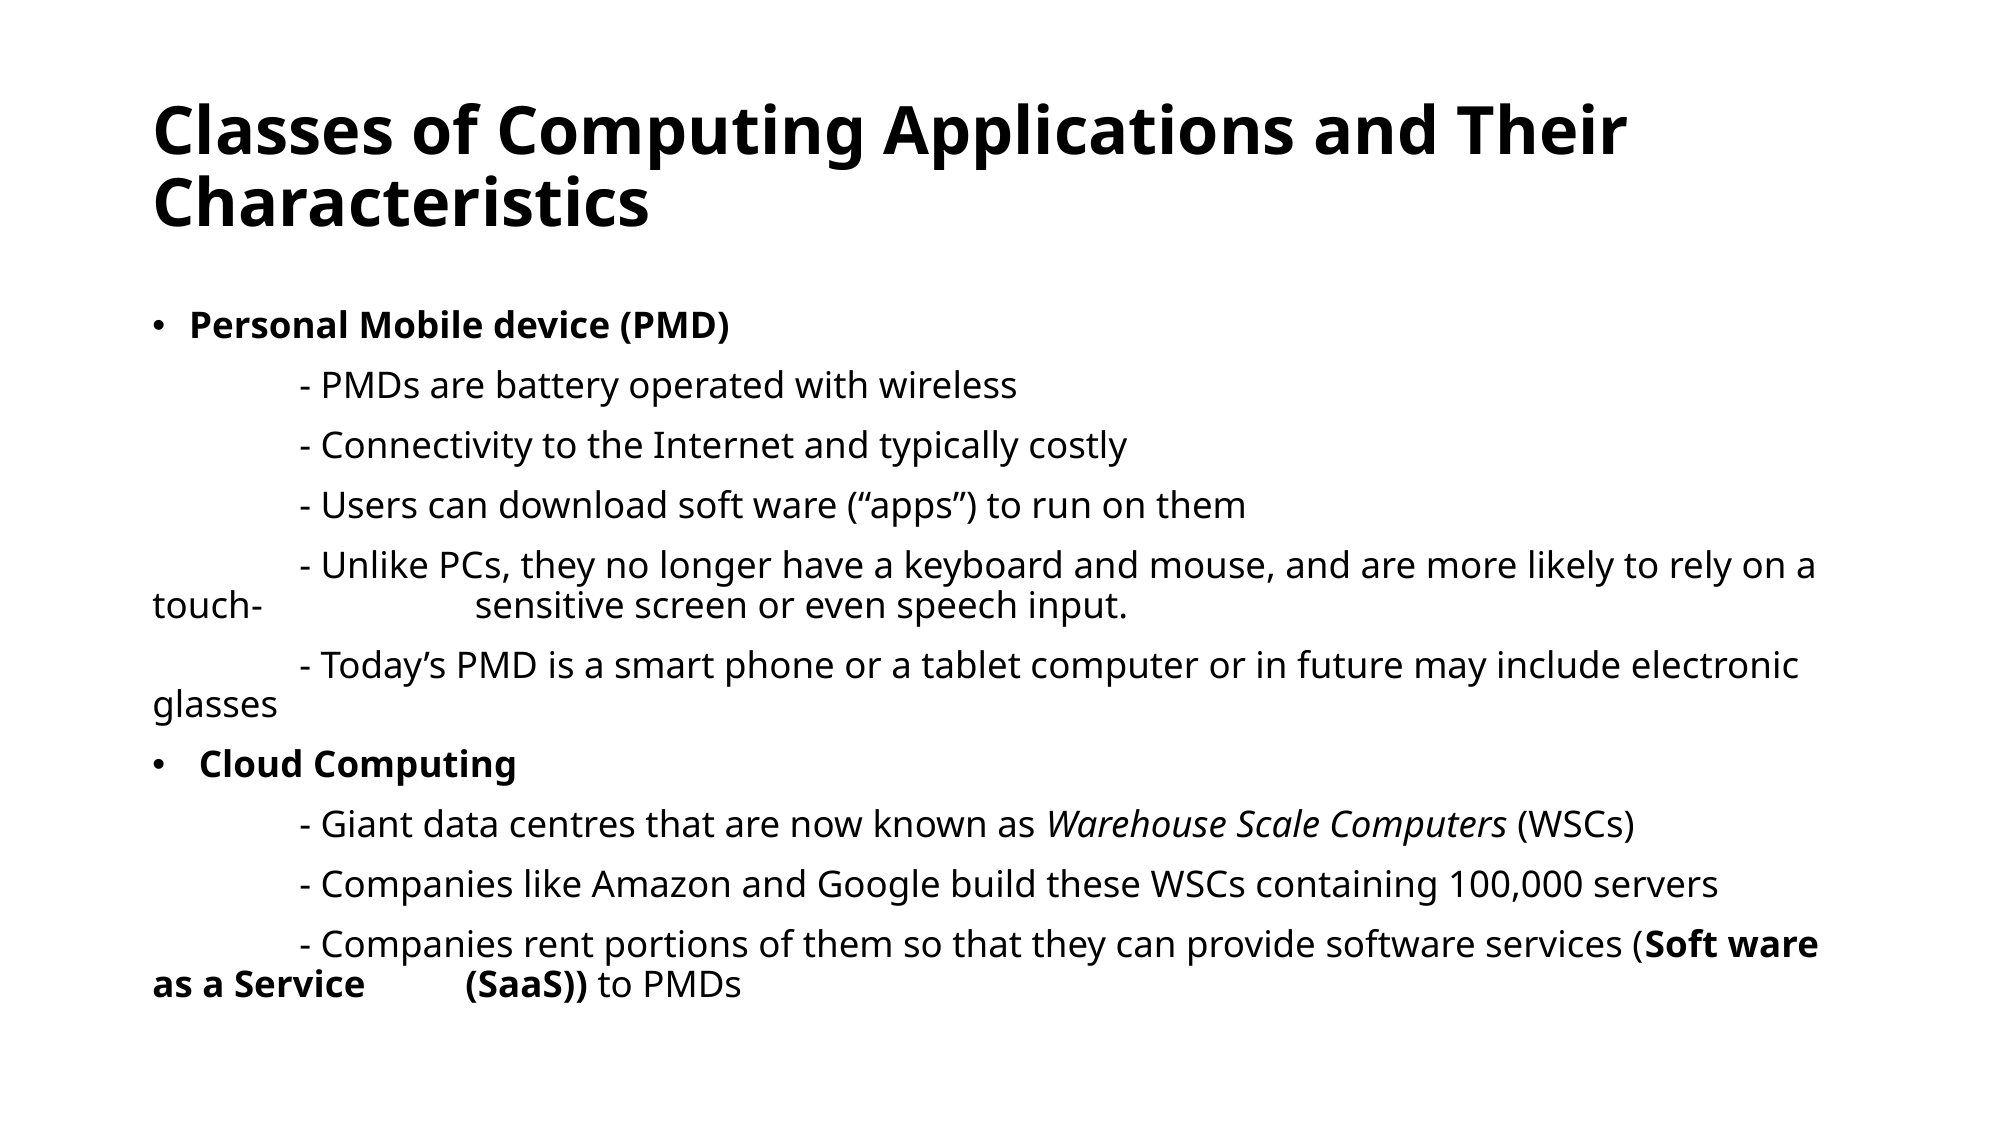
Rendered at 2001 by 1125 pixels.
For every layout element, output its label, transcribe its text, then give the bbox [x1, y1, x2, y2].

title Classes of Computing Applications and Their Characteristics [137, 59, 1863, 278]
list Personal Mobile device (PMD) - PMDs are battery operated with wireless - Connectivity to the Internet and typically costly - Users can download soft ware (“apps”) to run on them - Unlike PCs, they no longer have a keyboard and mouse, and are more likely to rely on a touch- sensitive screen or even speech input. - Today’s PMD is a smart phone or a tablet computer or in future may include electronic glasses Cloud Computing - Giant data centres that are now known as Warehouse Scale Computers (WSCs) - Companies like Amazon and Google build these WSCs containing 100,000 servers - Companies rent portions of them so that they can provide software services (Soft ware as a Service (SaaS)) to PMDs [137, 299, 1863, 1014]
